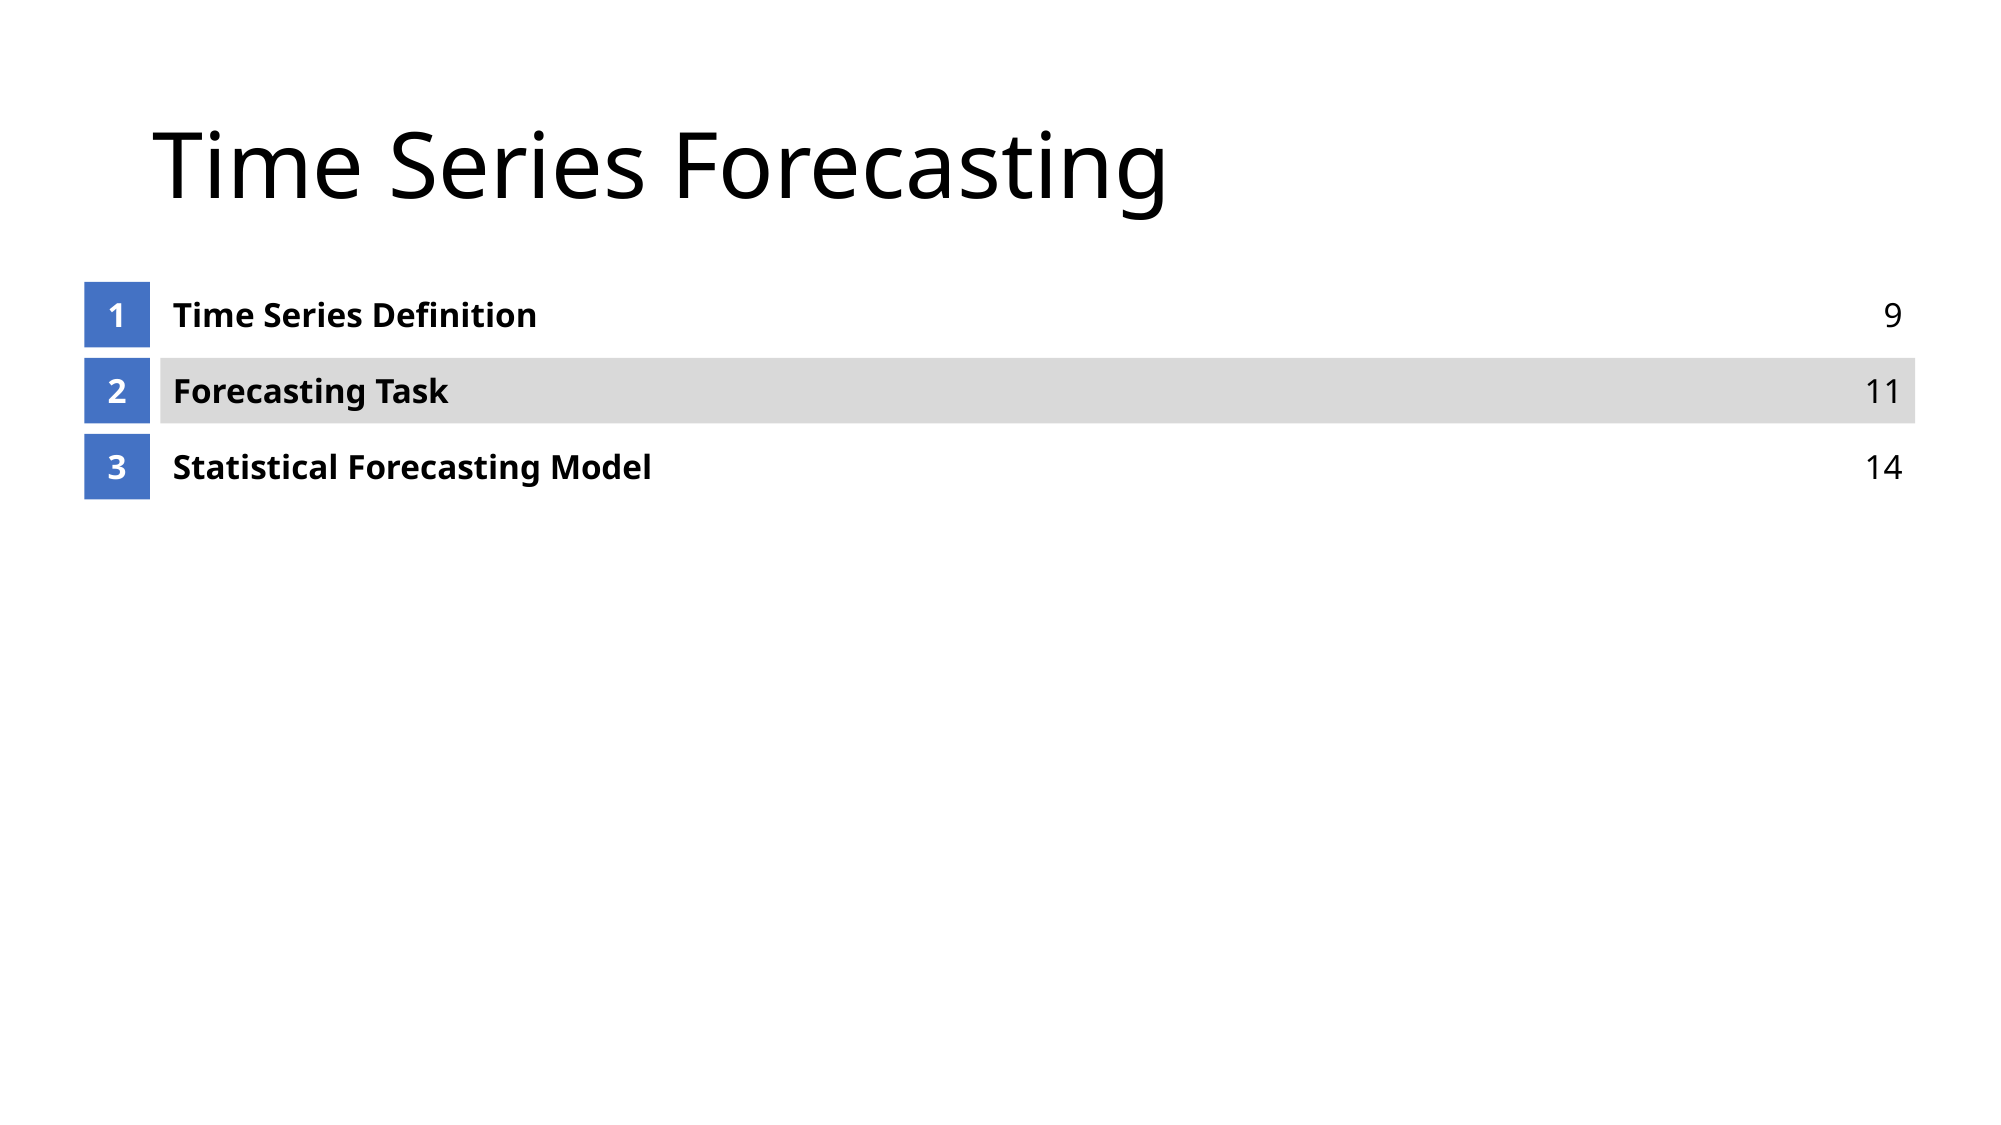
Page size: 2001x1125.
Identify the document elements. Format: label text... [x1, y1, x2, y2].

text_box 11 [1884, 357, 1904, 424]
text_box Statistical Forecasting Model [159, 433, 612, 500]
text_box Time Series Definition [159, 281, 612, 348]
title Time Series Forecasting [137, 59, 1863, 278]
text_box 1 [83, 281, 151, 348]
text_box 9 [1884, 281, 1904, 348]
text_box 3 [83, 433, 151, 500]
text_box [612, 357, 1884, 424]
text_box 14 [1884, 433, 1904, 500]
text_box Forecasting Task [159, 357, 612, 424]
text_box [1904, 357, 1916, 424]
text_box 2 [83, 357, 151, 424]
